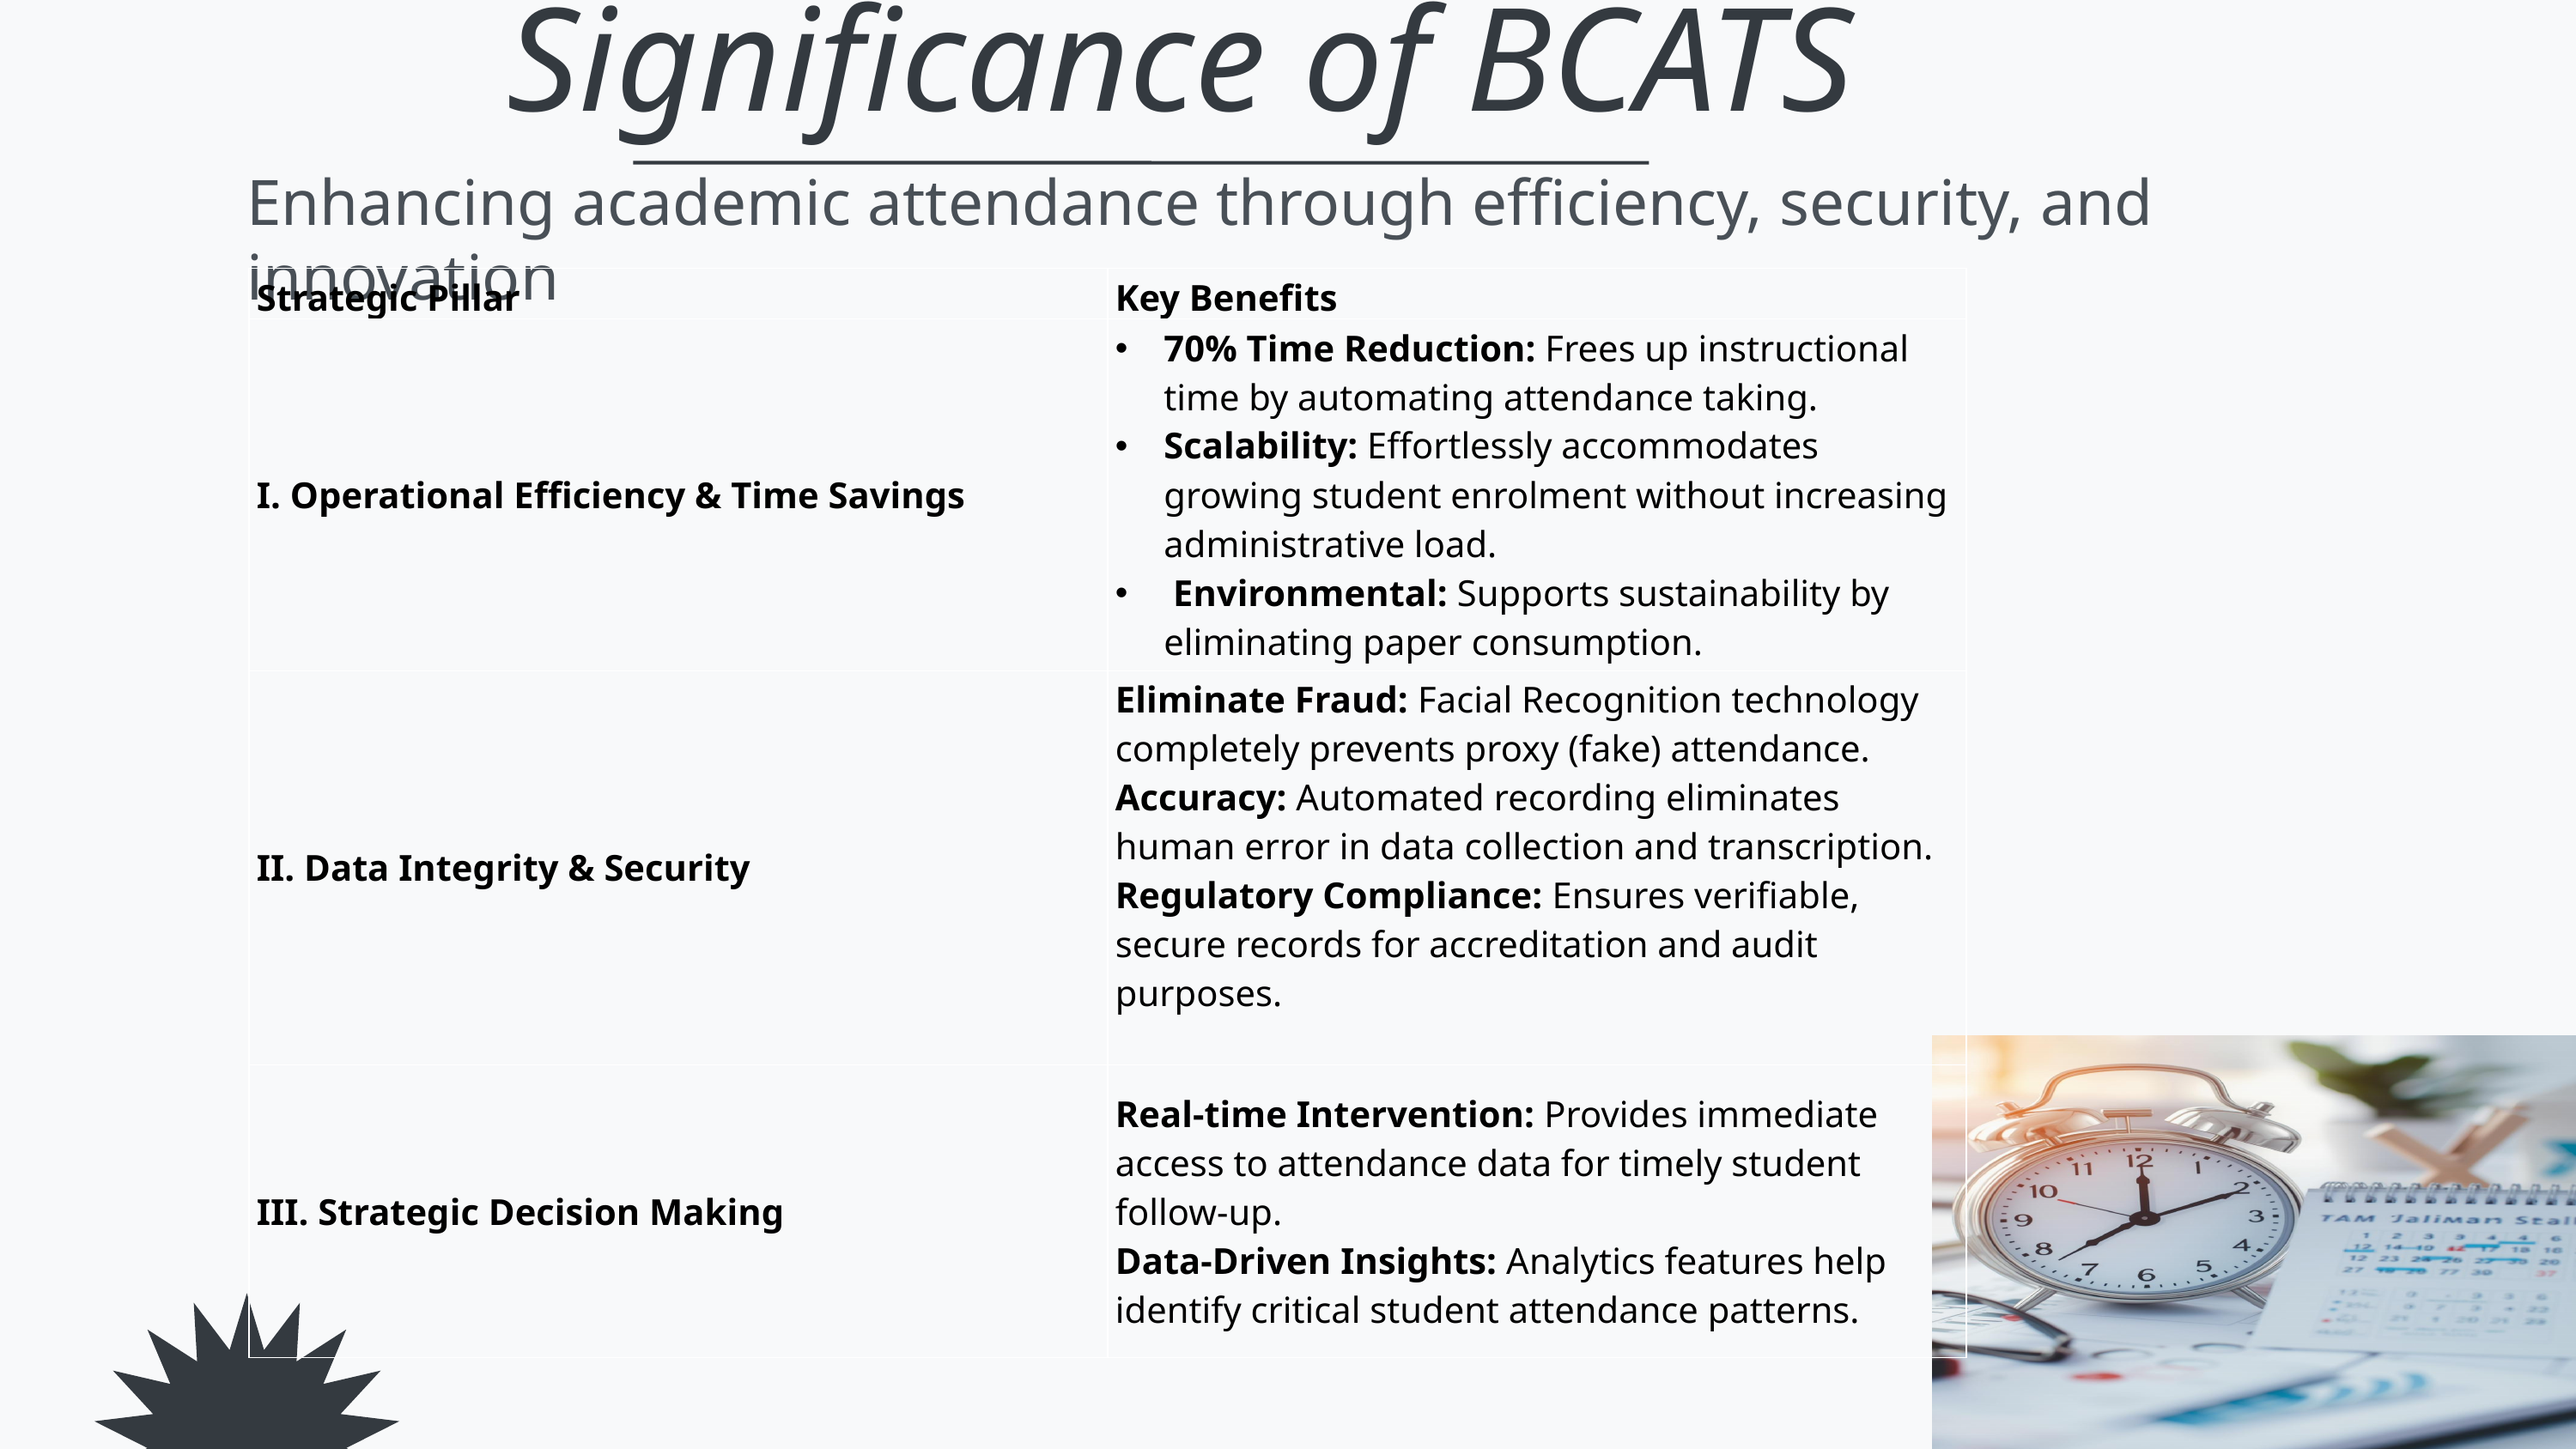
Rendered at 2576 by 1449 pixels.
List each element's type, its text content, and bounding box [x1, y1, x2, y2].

table_cell Eliminate Fraud: Facial Recognition technology completely prevents proxy (fake) attendance. Accuracy: Automated recording eliminates human error in data collection and transcription. Regulatory Compliance: Ensures verifiable, secure records for accreditation and audit purposes. [1109, 671, 1965, 1064]
table_cell Real-time Intervention: Provides immediate access to attendance data for timely student follow-up. Data-Driven Insights: Analytics features help identify critical student attendance patterns. [1109, 1065, 1927, 1357]
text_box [1931, 1034, 2576, 1449]
table_cell I. Operational Efficiency & Time Savings [250, 319, 1107, 670]
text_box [94, 1293, 400, 1449]
table_cell II. Data Integrity & Security [250, 671, 1107, 1064]
table_header Strategic Pillar [250, 269, 1107, 318]
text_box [118, 0, 2372, 230]
table_header Key Benefits [1109, 269, 1965, 318]
table_cell 70% Time Reduction: Frees up instructional time by automating attendance taking. Scalability: Effortlessly accommodates growing student enrolment without increasing administrative load. Environmental: Supports sustainability by eliminating paper consumption. [1109, 319, 1965, 670]
table_cell III. Strategic Decision Making [250, 1065, 1107, 1357]
